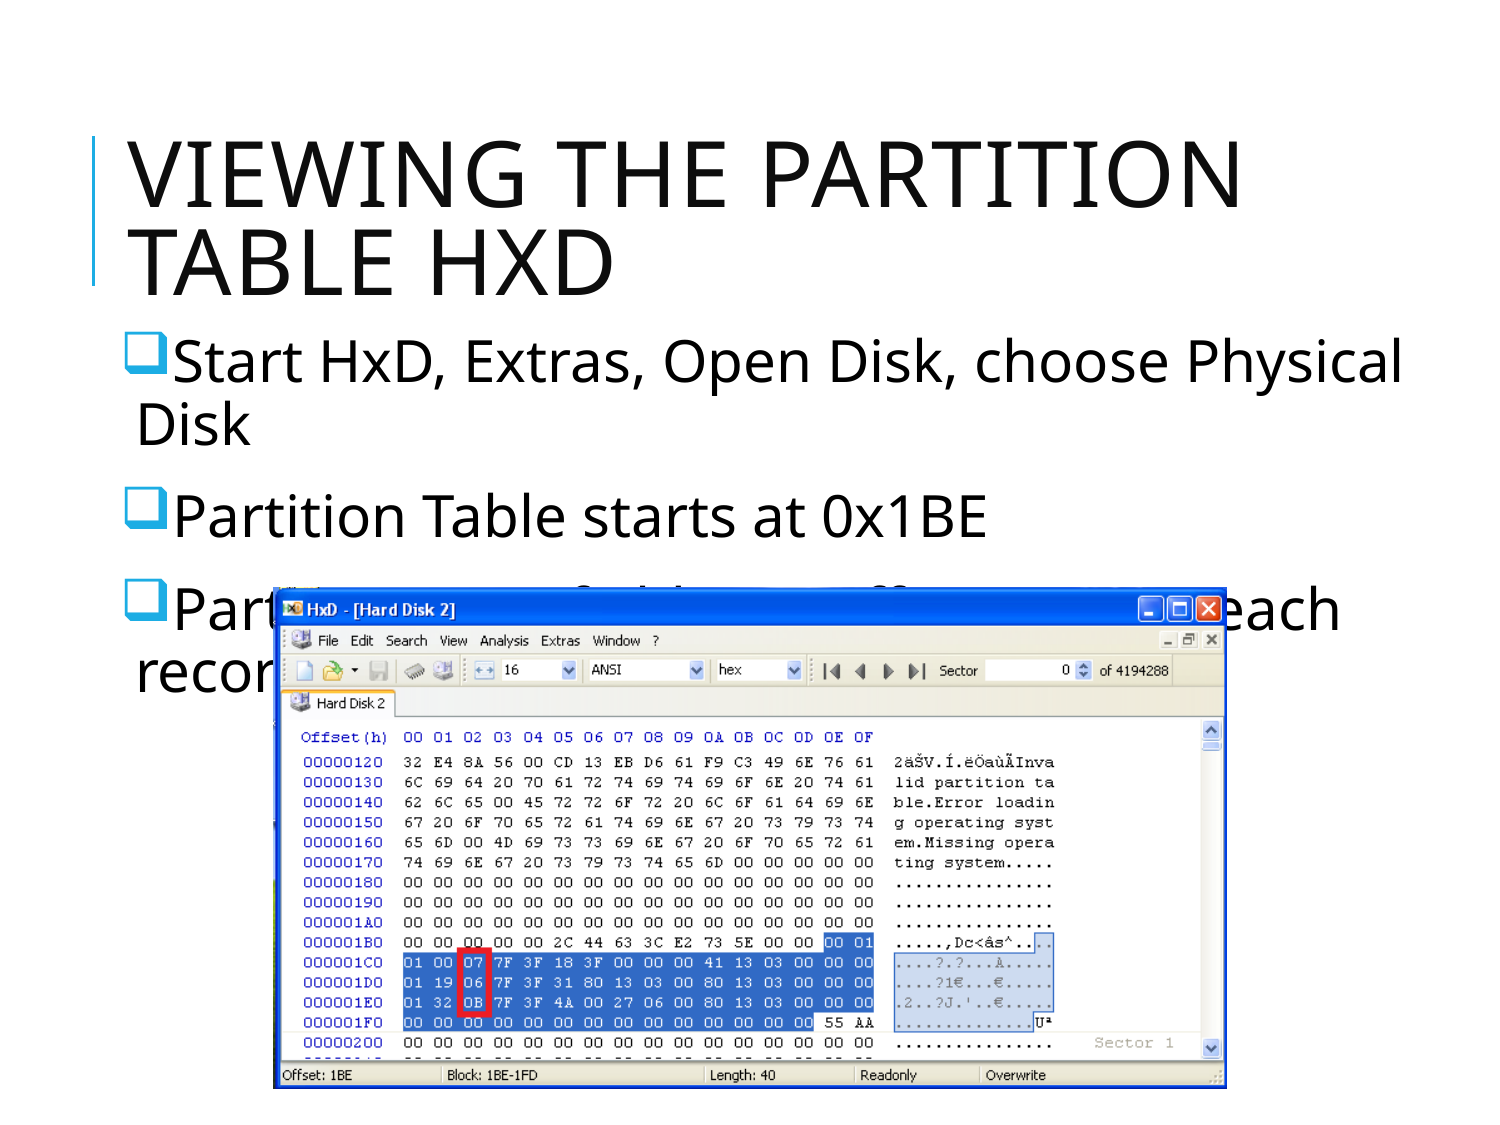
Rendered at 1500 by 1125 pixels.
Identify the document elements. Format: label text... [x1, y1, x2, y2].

picture [273, 587, 1227, 1090]
title Viewing the Partition Table HxD [112, 149, 1438, 300]
list Start HxD, Extras, Open Disk, choose Physical Disk Partition Table starts at 0x1BE Partition Type field is at offset 0x04 in each record [112, 324, 1438, 575]
